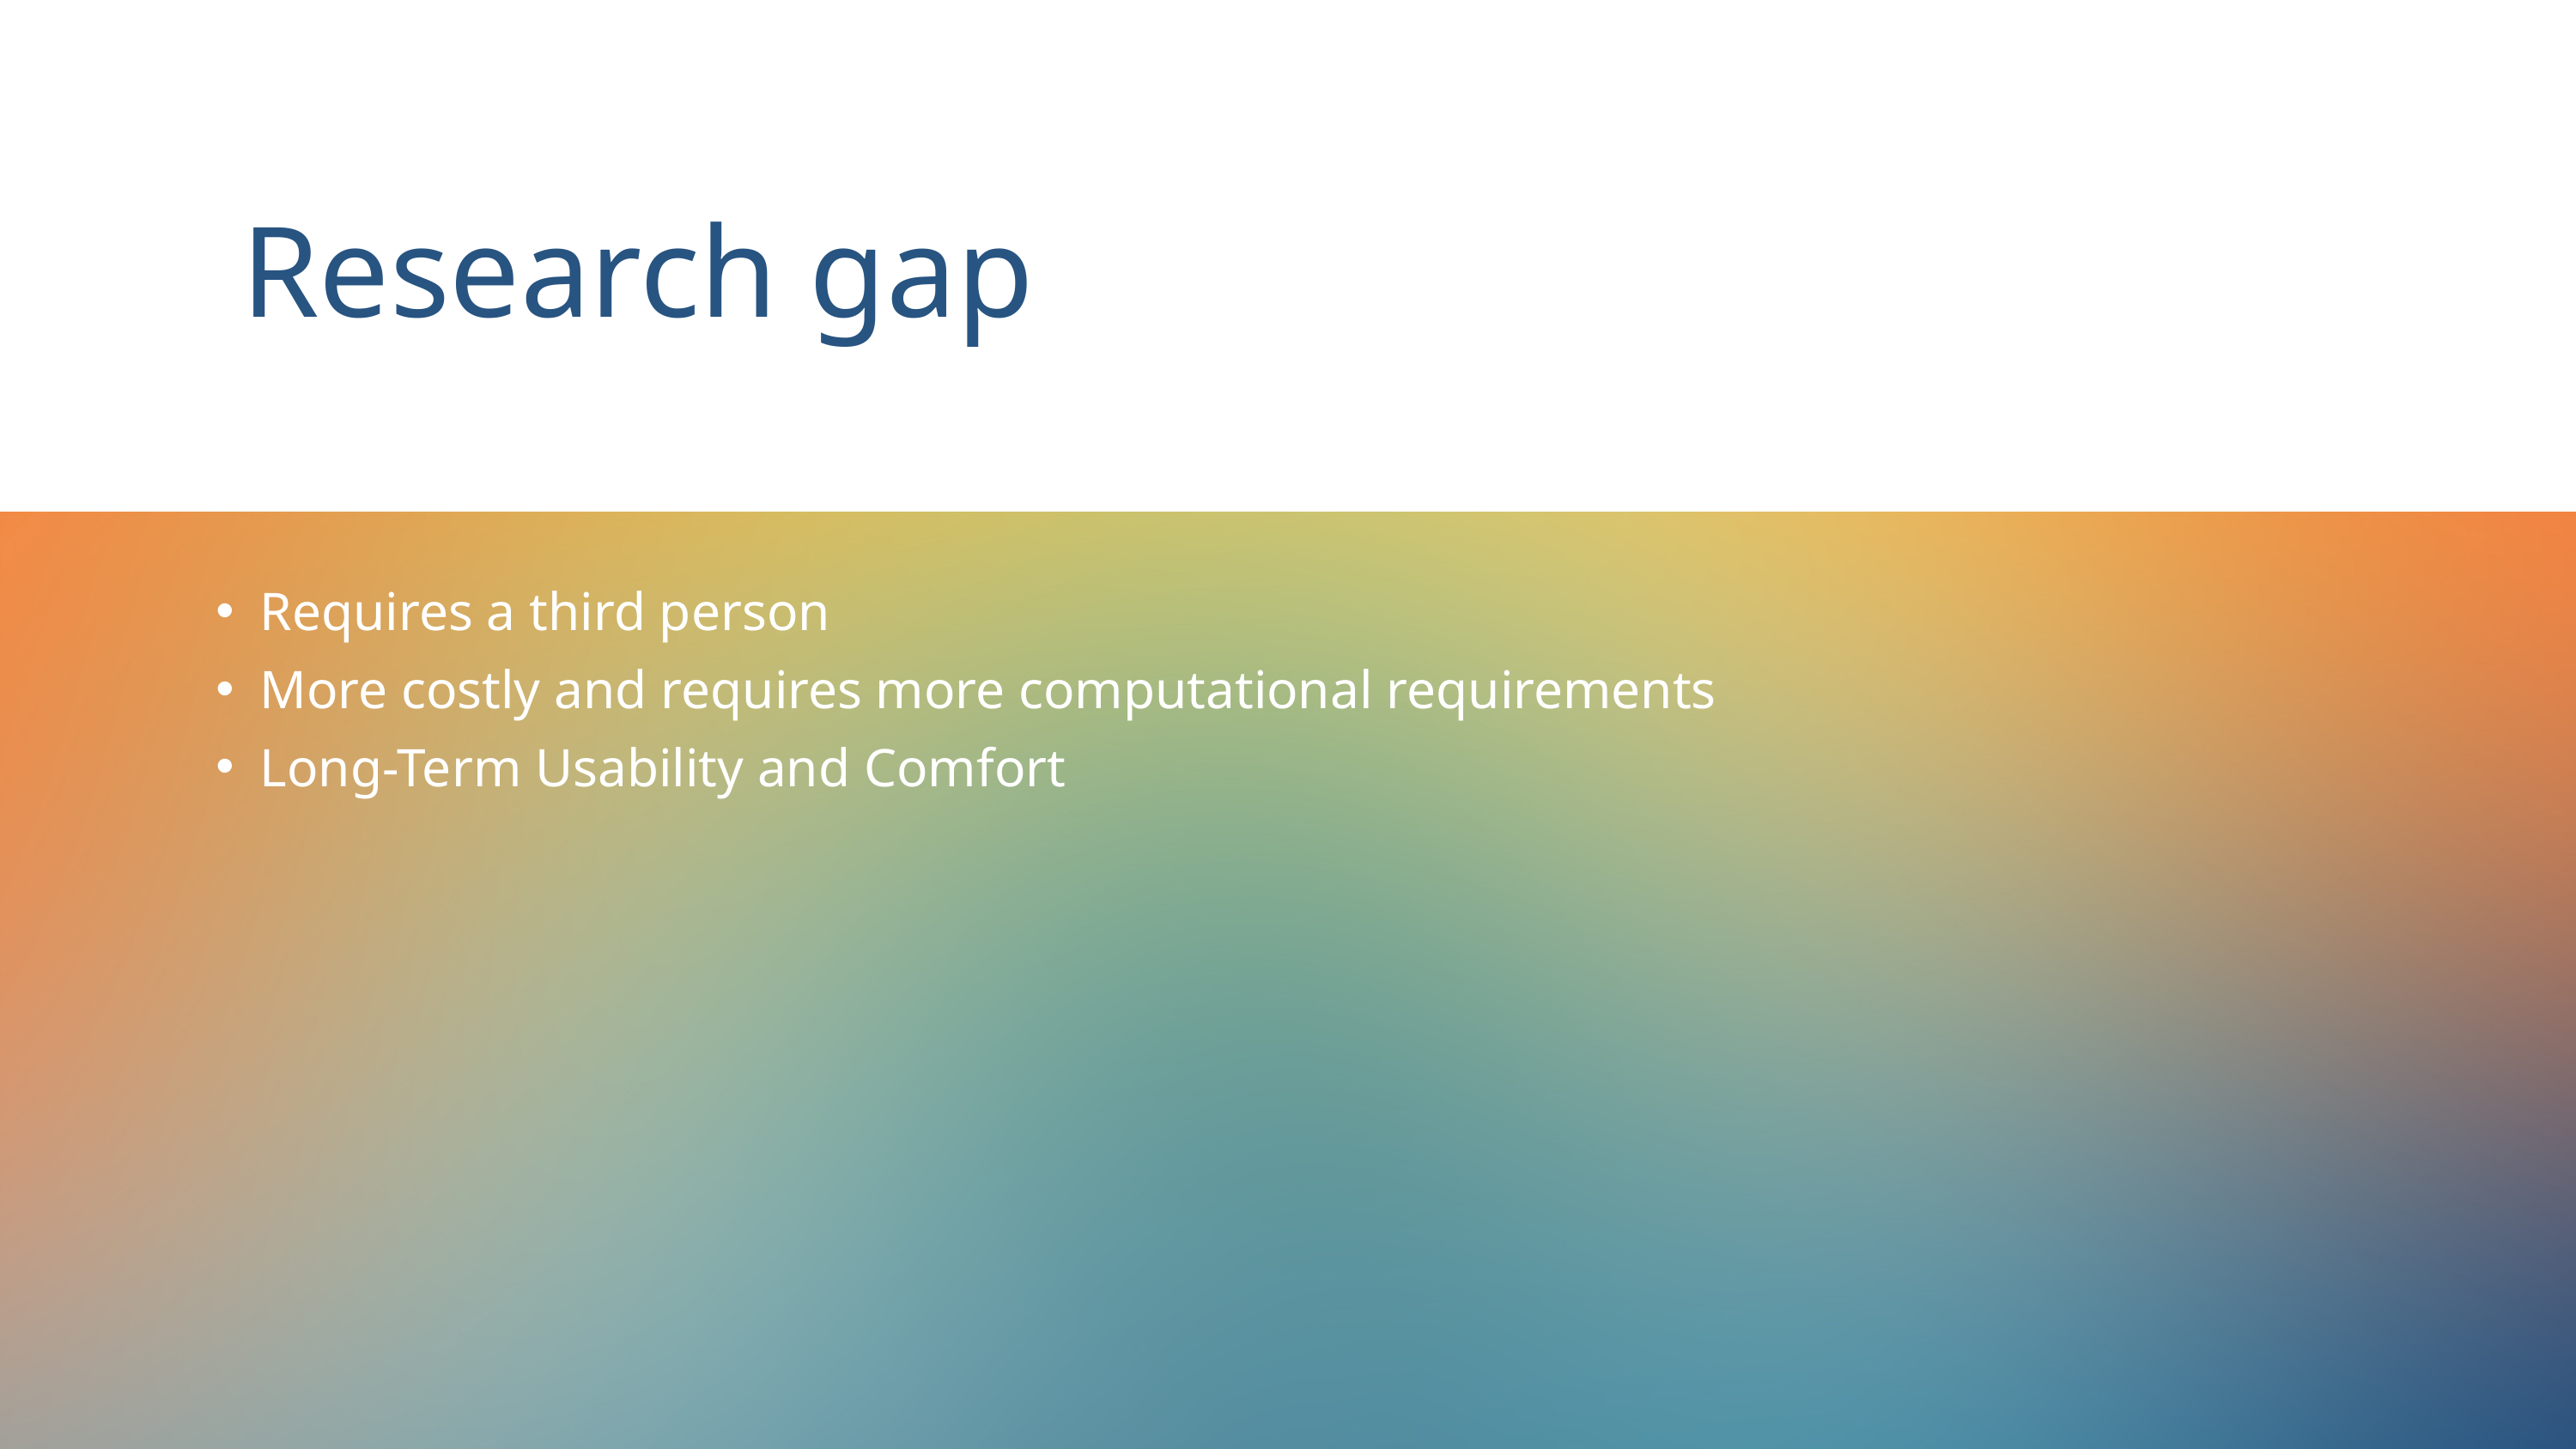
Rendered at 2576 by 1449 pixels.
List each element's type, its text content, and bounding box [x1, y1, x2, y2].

text_box [0, 512, 2576, 1449]
text_box Research gap [241, 192, 1879, 494]
text_box Requires a third person More costly and requires more computational requirements Long-Term Usability and Comfort [172, 563, 2209, 797]
